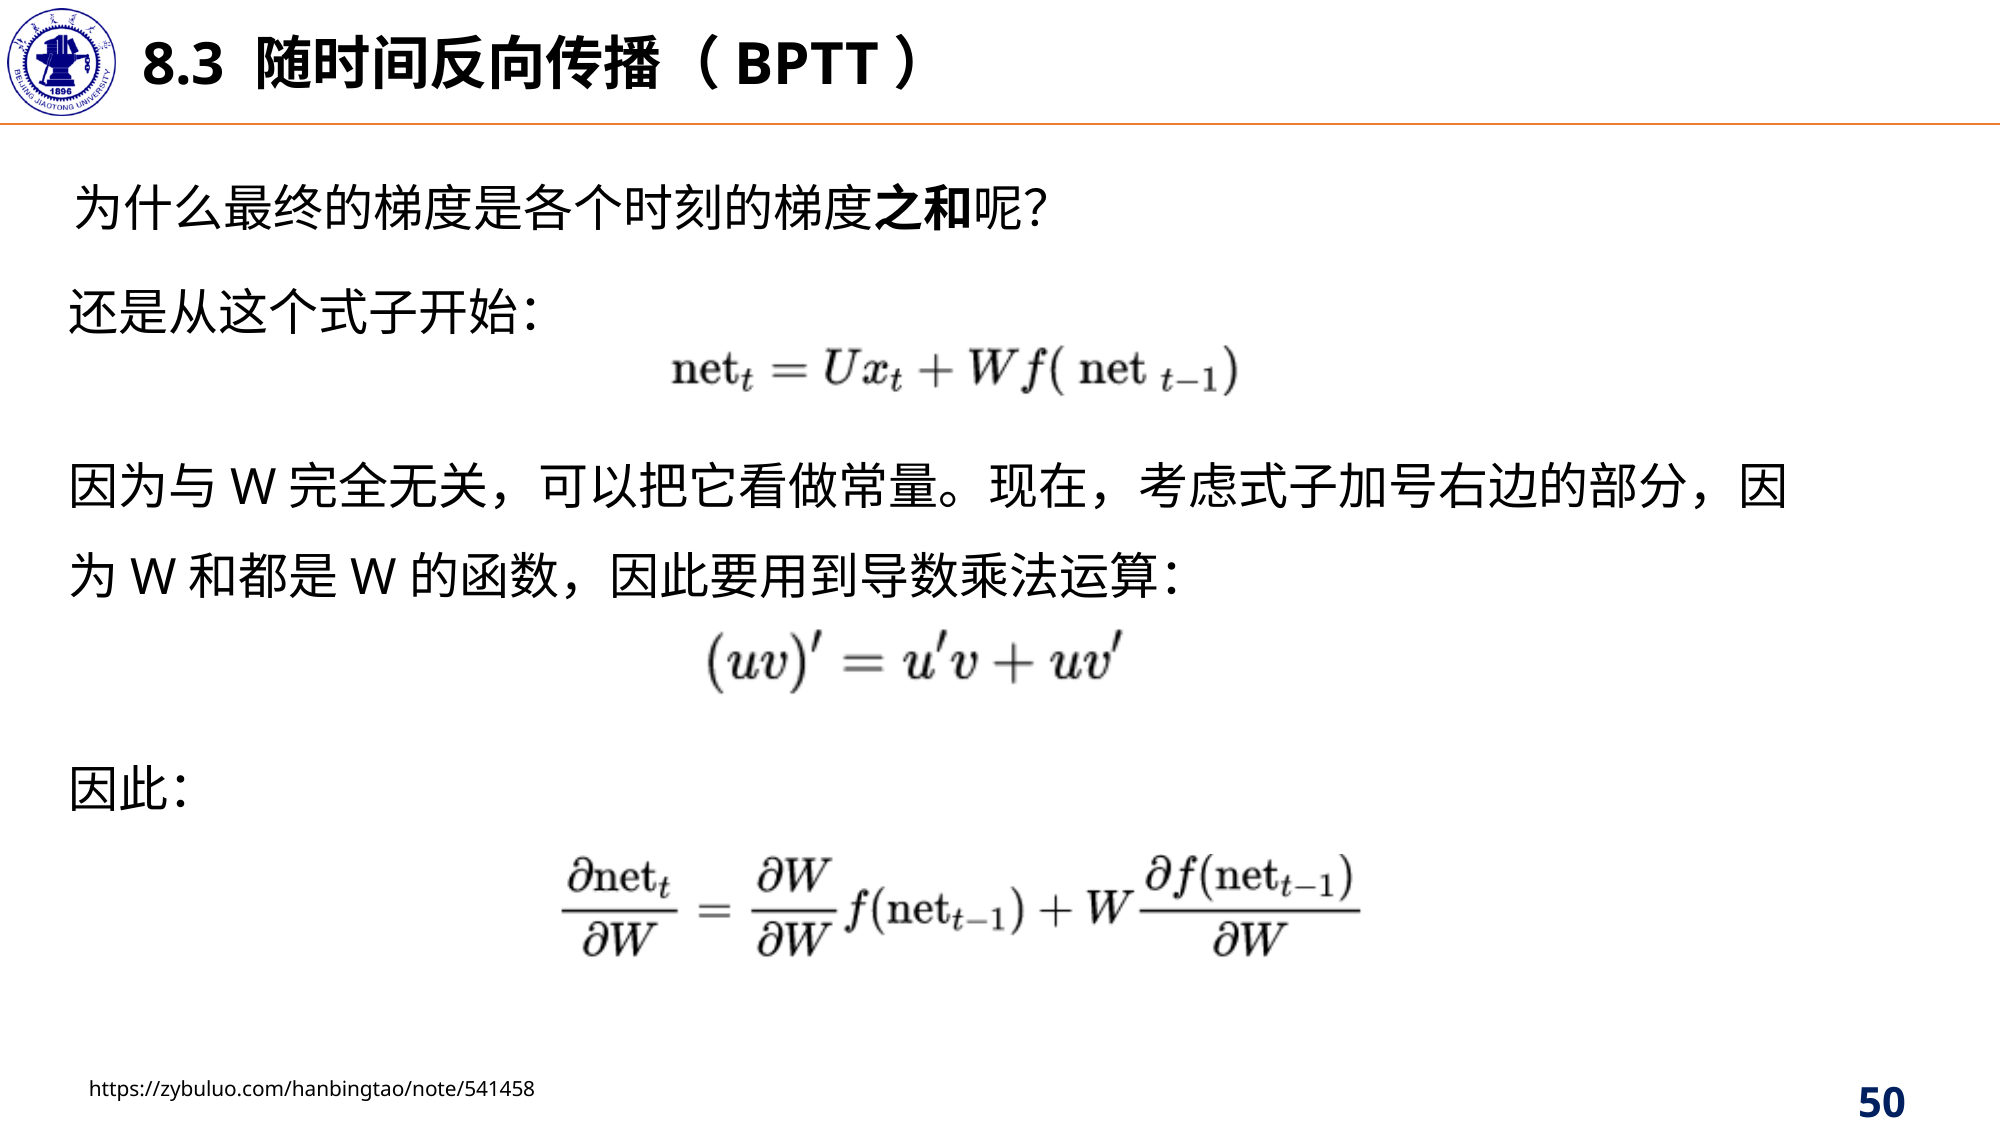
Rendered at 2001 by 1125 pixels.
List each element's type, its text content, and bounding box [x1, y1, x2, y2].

picture [685, 628, 1145, 721]
picture [651, 340, 1256, 419]
text_box 8.3 随时间反向传播（BPTT） [127, 19, 1958, 175]
text_box 因此： [53, 720, 824, 826]
text_box https://zybuluo.com/hanbingtao/note/541458 [74, 1055, 845, 1108]
text_box 还是从这个式子开始： [53, 242, 674, 348]
picture [7, 8, 116, 116]
text_box 为什么最终的梯度是各个时刻的梯度之和呢？ [58, 139, 1089, 244]
picture [541, 854, 1382, 978]
